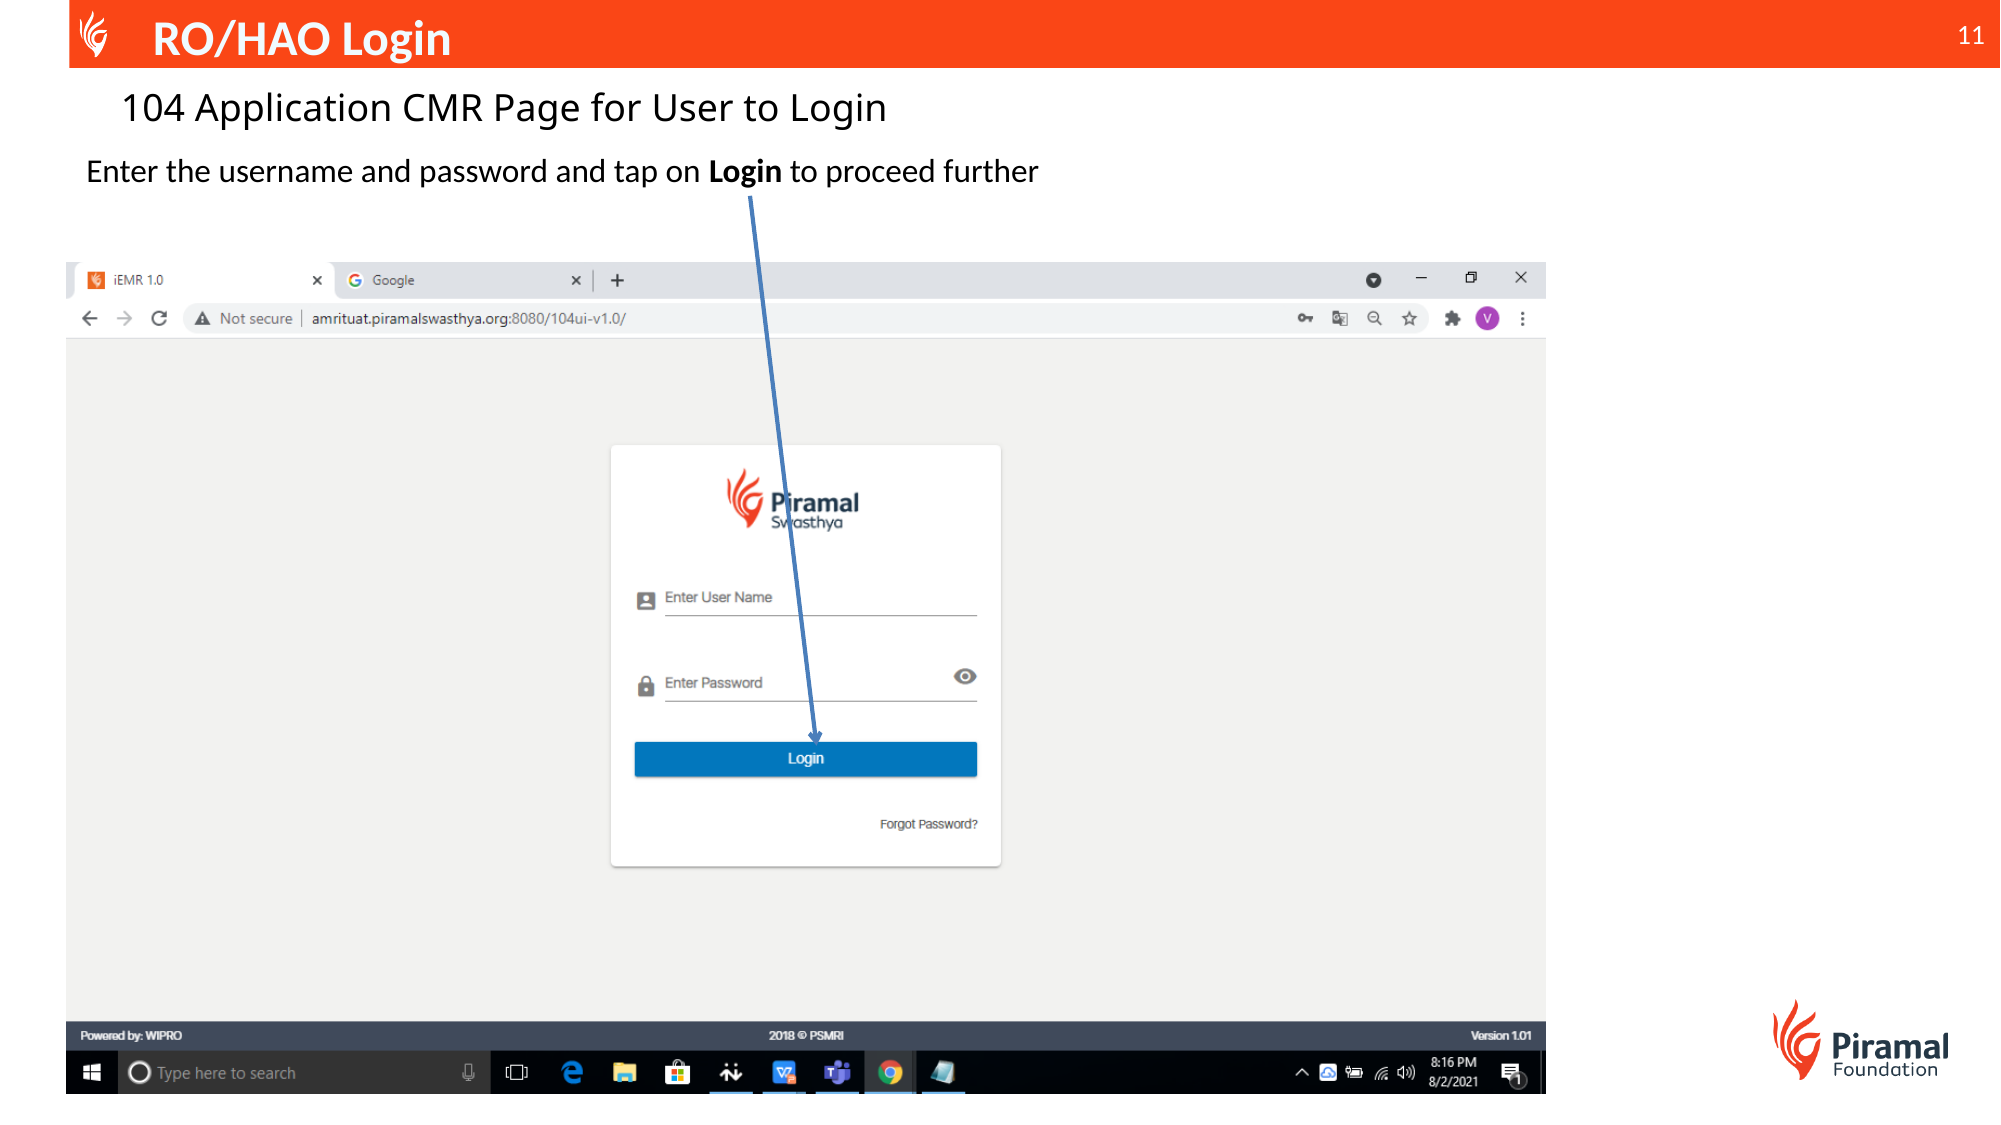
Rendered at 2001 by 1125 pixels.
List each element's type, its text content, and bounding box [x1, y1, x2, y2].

text_box Enter the username and password and tap on Login to proceed further [66, 139, 1235, 199]
text_box RO/HAO Login [133, 0, 697, 76]
picture [66, 262, 1546, 1094]
picture [1773, 999, 1948, 1080]
text_box 104 Application CMR Page for User to Login [106, 76, 1160, 136]
